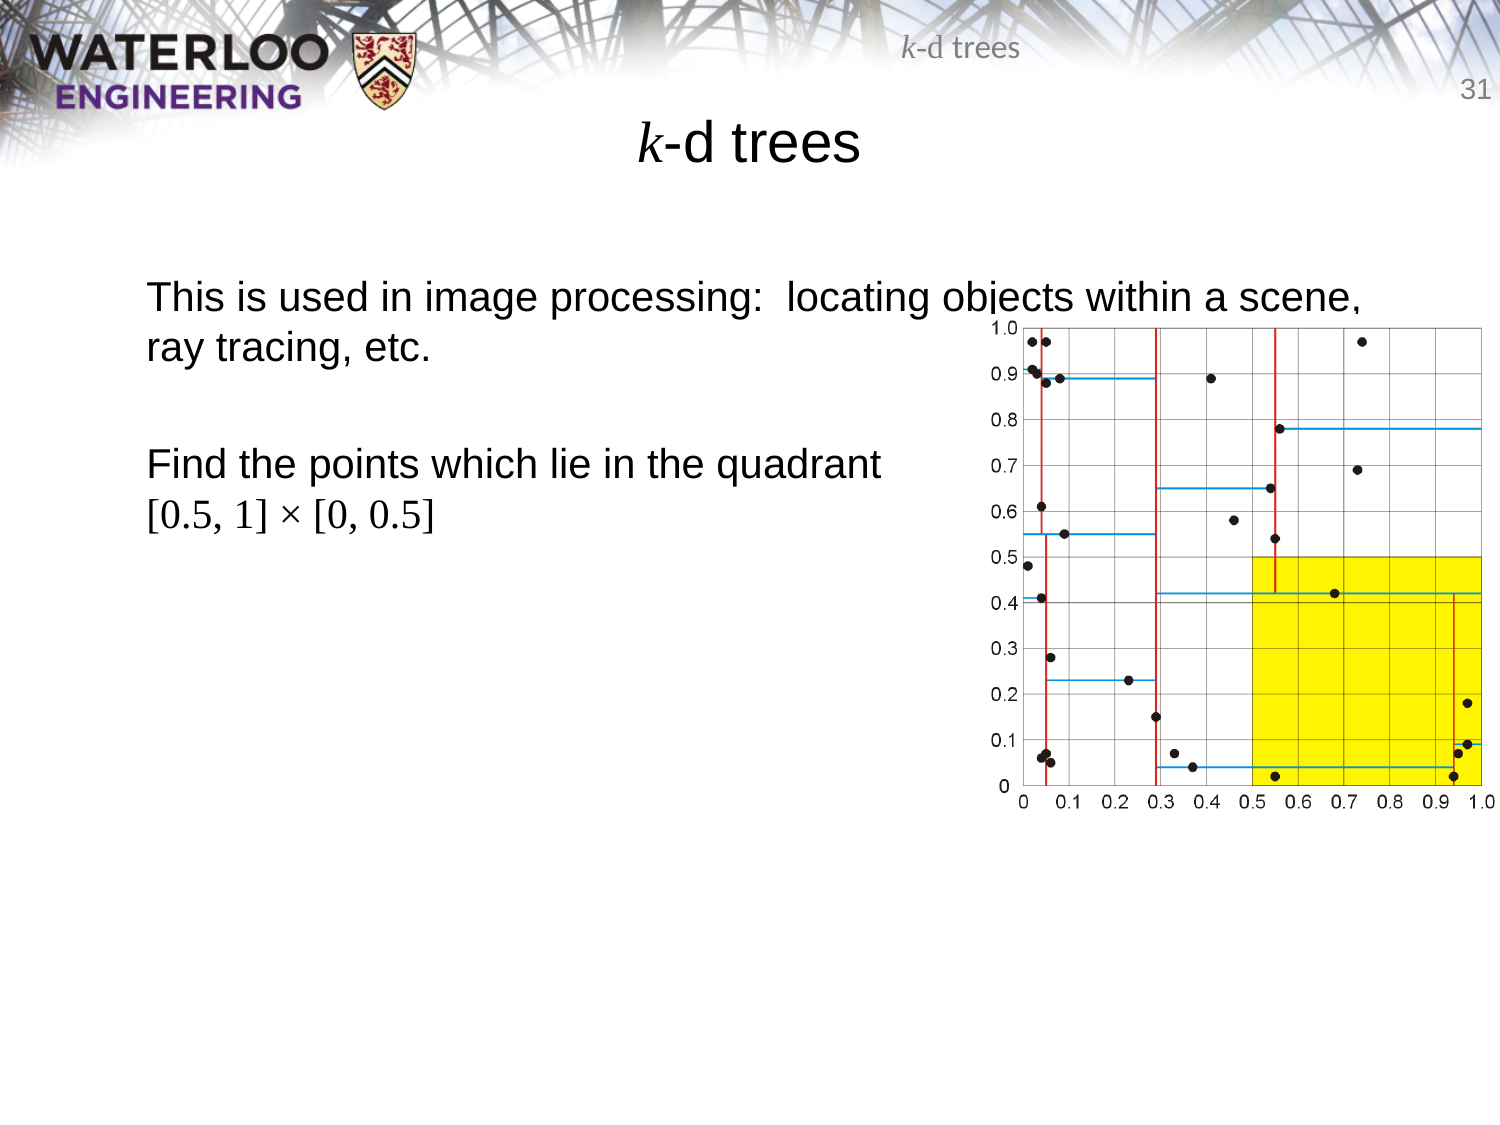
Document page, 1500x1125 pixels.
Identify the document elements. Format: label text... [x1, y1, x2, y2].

title k-d trees [74, 44, 1426, 233]
list This is used in image processing: locating objects within a scene, ray tracing, etc. Find the points which lie in the quadrant [0.5, 1] × [0, 0.5] [74, 262, 1426, 1006]
picture [0, 0, 1500, 1125]
